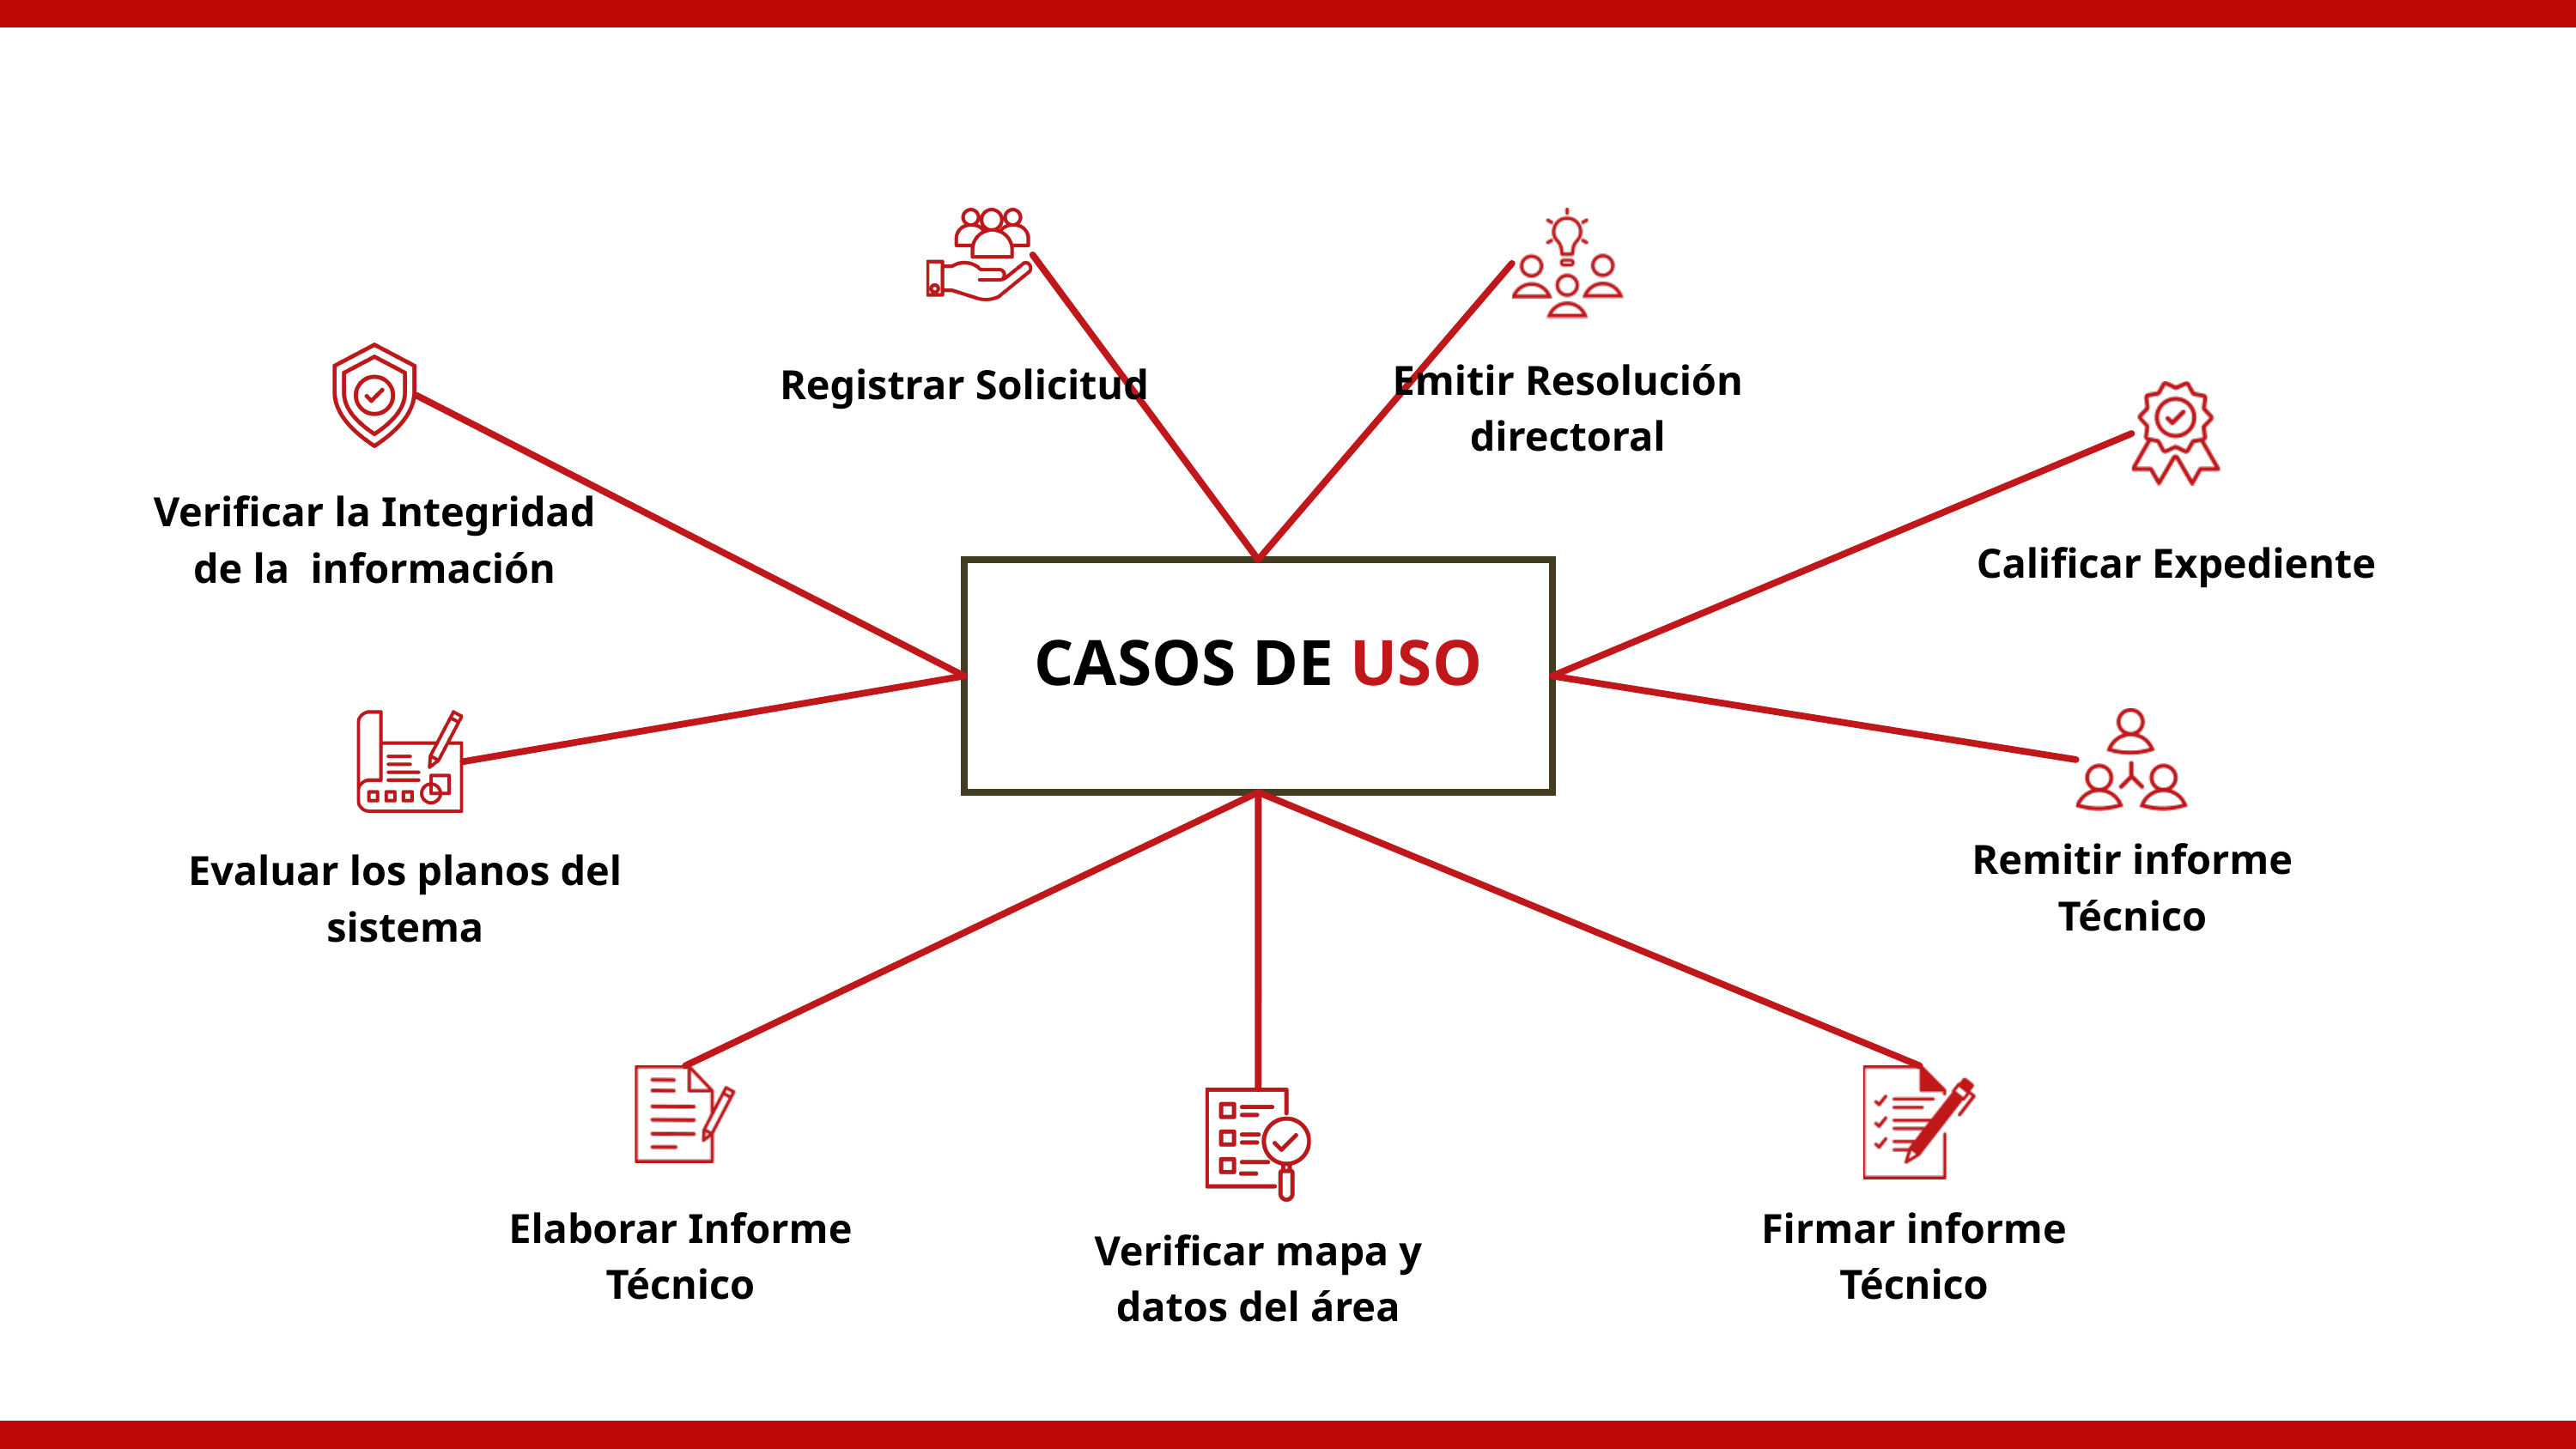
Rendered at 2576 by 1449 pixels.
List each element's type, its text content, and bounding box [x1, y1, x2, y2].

text_box [2075, 708, 2188, 811]
text_box Remitir informe Técnico [1914, 826, 2350, 939]
text_box [332, 343, 416, 448]
text_box Emitir Resolución directoral [1383, 347, 1753, 459]
text_box [1205, 1088, 1311, 1202]
text_box Verificar la Integridad de la información [125, 478, 623, 591]
text_box Evaluar los planos del sistema [187, 837, 623, 950]
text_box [0, 1420, 2576, 1449]
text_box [963, 559, 1552, 793]
text_box [1511, 208, 1624, 318]
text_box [0, 0, 2576, 28]
text_box Calificar Expediente [1958, 530, 2395, 586]
text_box [926, 208, 1033, 301]
text_box Firmar informe Técnico [1696, 1195, 2132, 1307]
text_box Verificar mapa y datos del área [1040, 1217, 1476, 1331]
text_box [635, 1065, 736, 1163]
text_box [2131, 381, 2221, 486]
text_box Elaborar Informe Técnico [462, 1195, 898, 1307]
text_box [356, 710, 464, 813]
text_box [1862, 1065, 1977, 1179]
text_box Registrar Solicitud [746, 351, 1182, 408]
